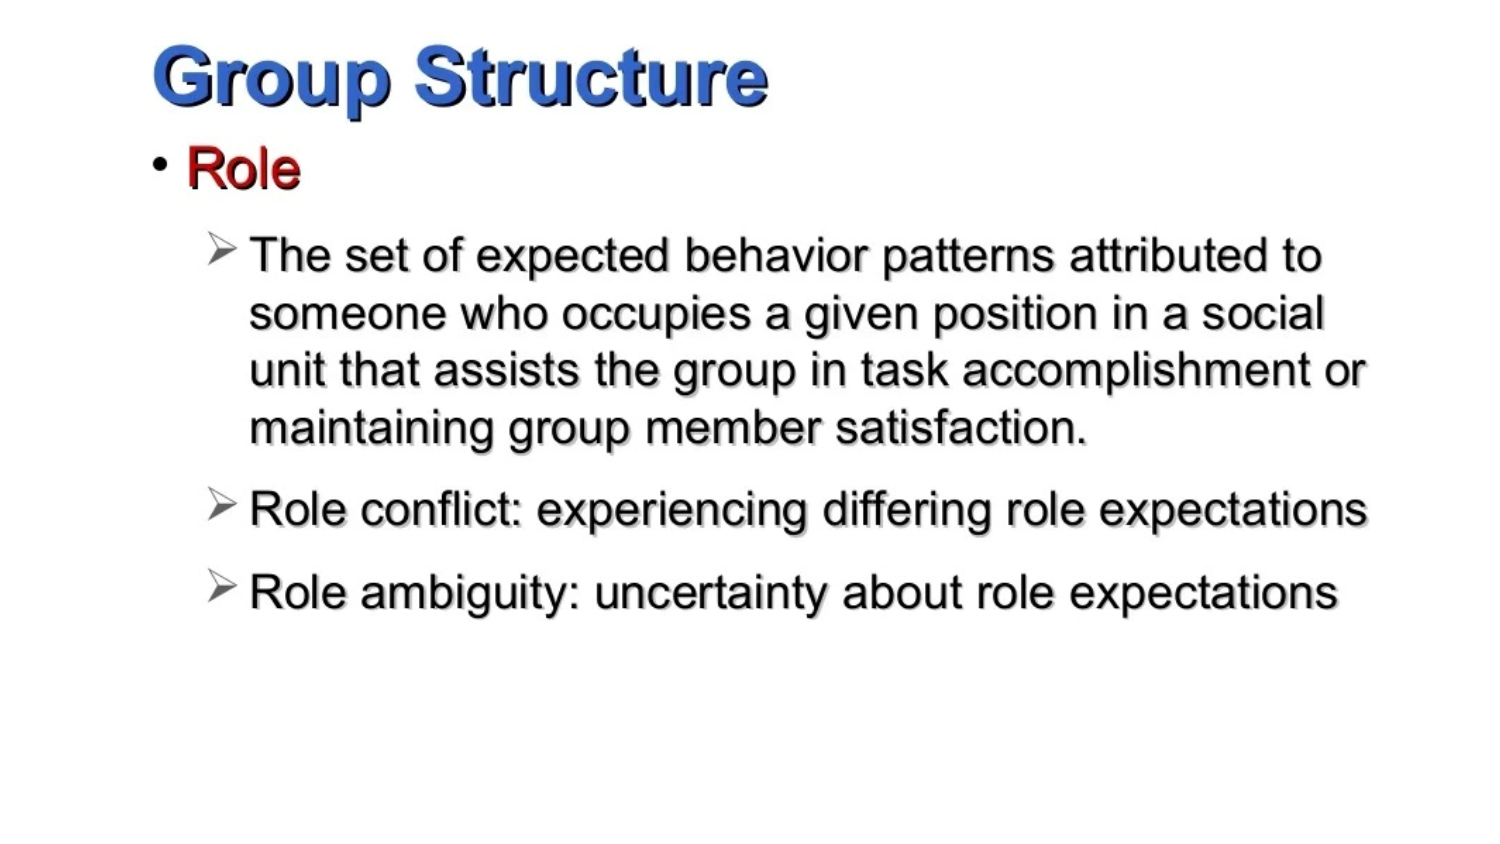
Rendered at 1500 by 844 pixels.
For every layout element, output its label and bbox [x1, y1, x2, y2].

picture [84, 0, 1416, 844]
